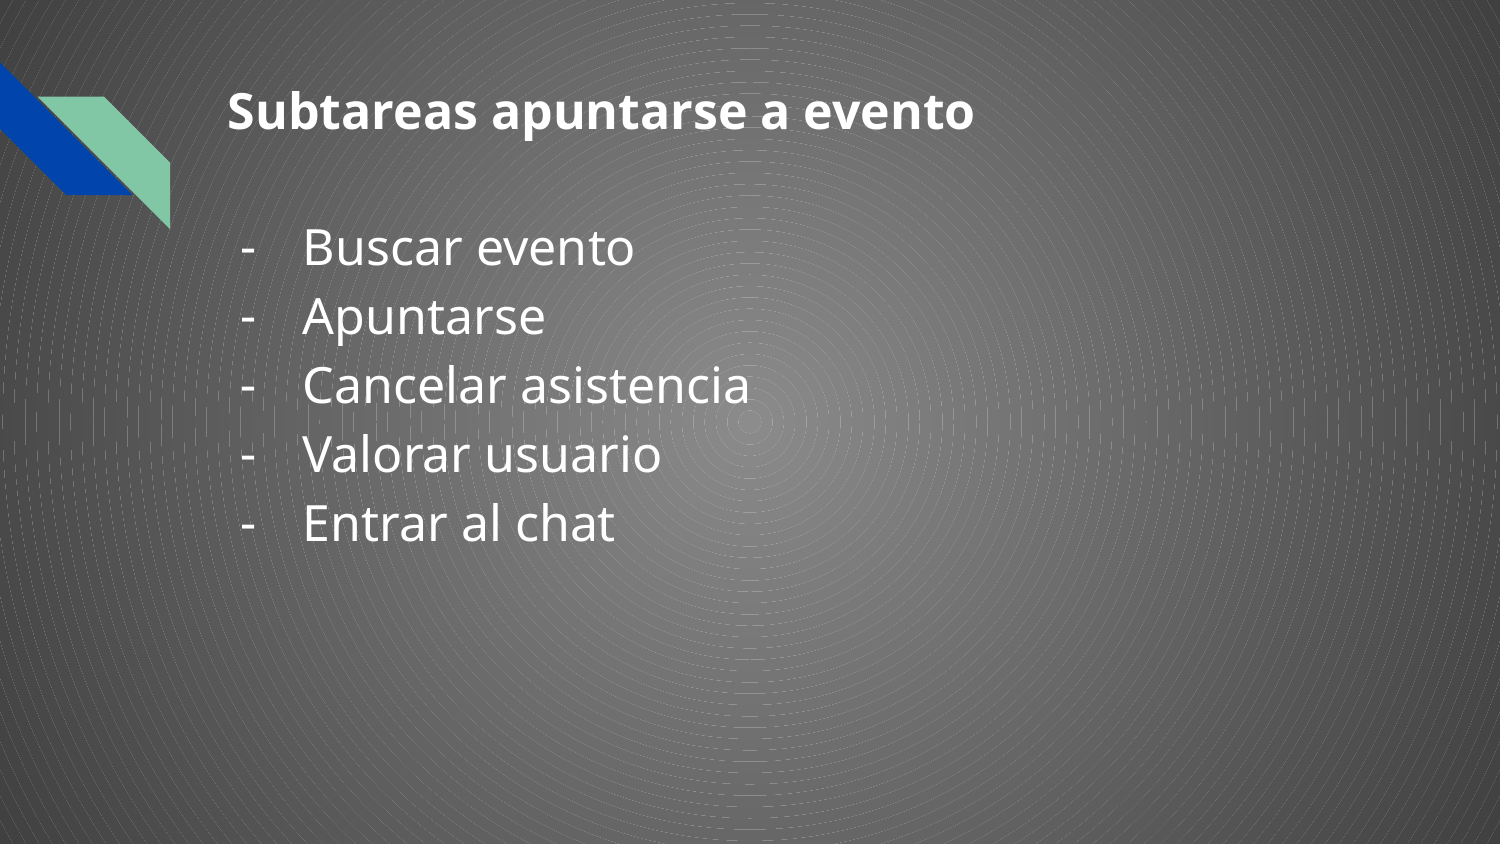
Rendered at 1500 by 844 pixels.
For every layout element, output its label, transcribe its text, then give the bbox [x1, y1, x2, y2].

list Buscar evento Apuntarse Cancelar asistencia Valorar usuario Entrar al chat [212, 191, 1368, 735]
title Subtareas apuntarse a evento [212, 64, 1368, 166]
